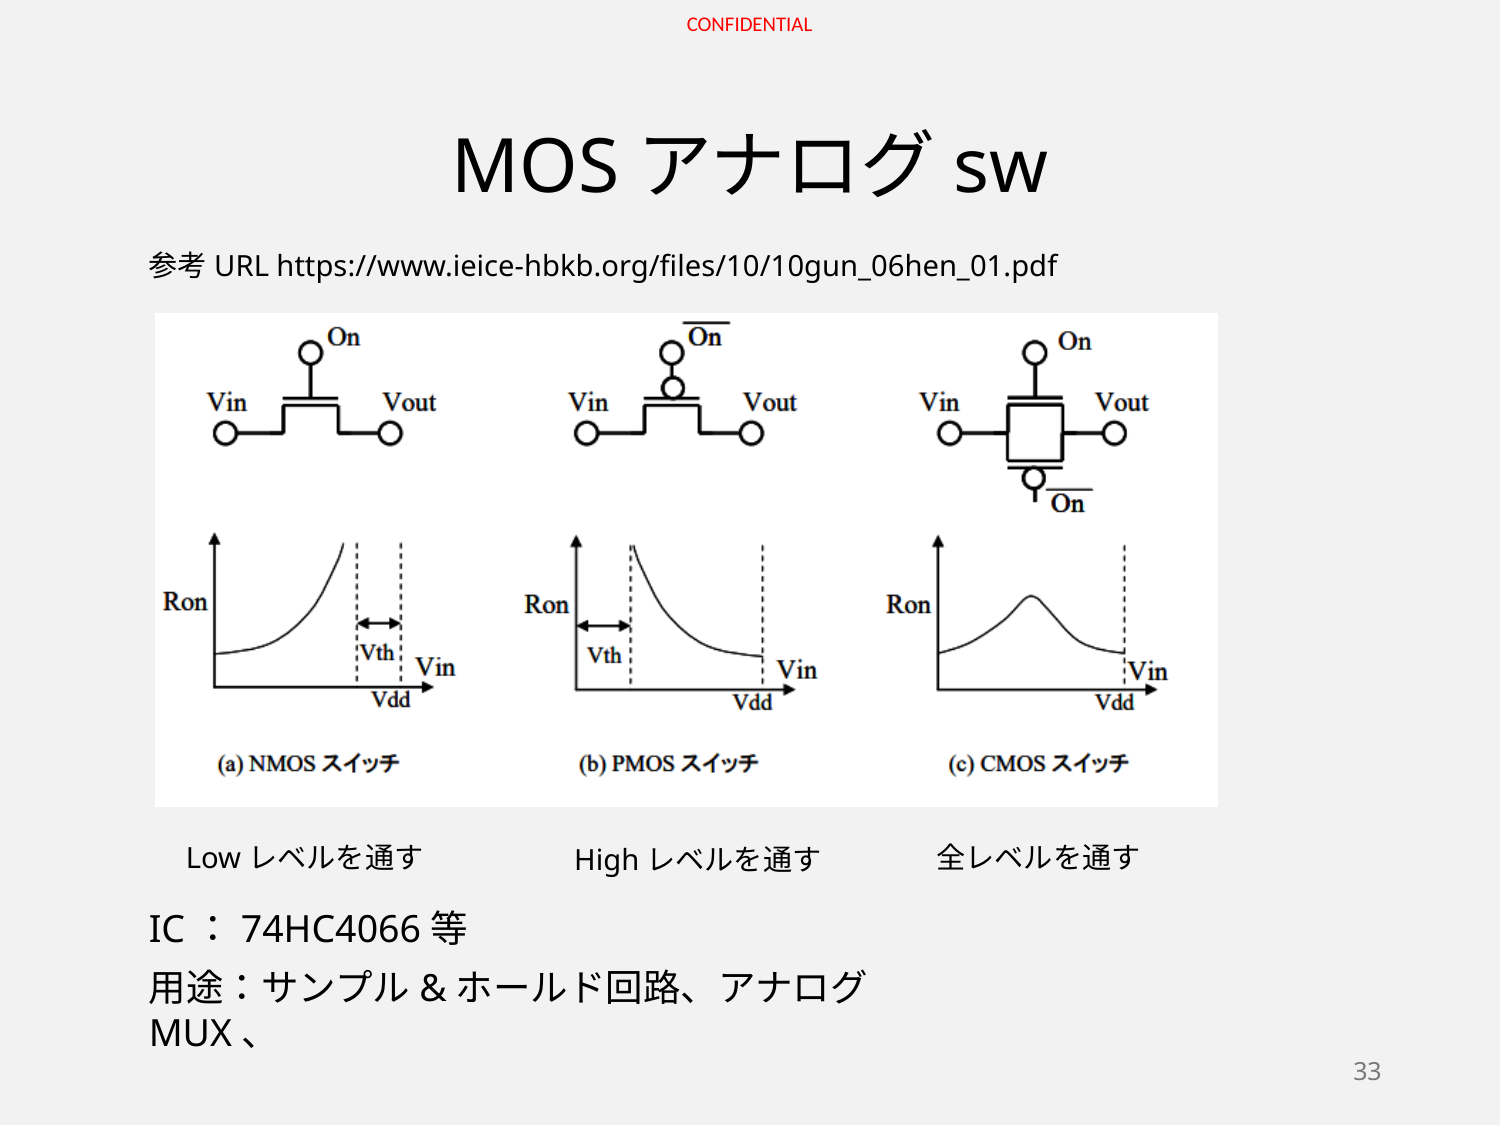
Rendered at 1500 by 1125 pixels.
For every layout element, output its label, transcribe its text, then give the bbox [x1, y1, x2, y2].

text_box Highレベルを通す [559, 833, 888, 884]
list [154, 312, 1218, 807]
text_box 参考URL https://www.ieice-hbkb.org/files/10/10gun_06hen_01.pdf [133, 240, 1345, 291]
text_box 全レベルを通す [921, 832, 1250, 882]
text_box IC：74HC4066等 [134, 898, 985, 958]
title MOSアナログsw [103, 59, 1397, 278]
text_box Lowレベルを通す [171, 832, 500, 882]
slide_number 33 [1059, 1042, 1397, 1103]
text_box 用途：サンプル&ホールド回路、アナログMUX、 [134, 958, 985, 1062]
